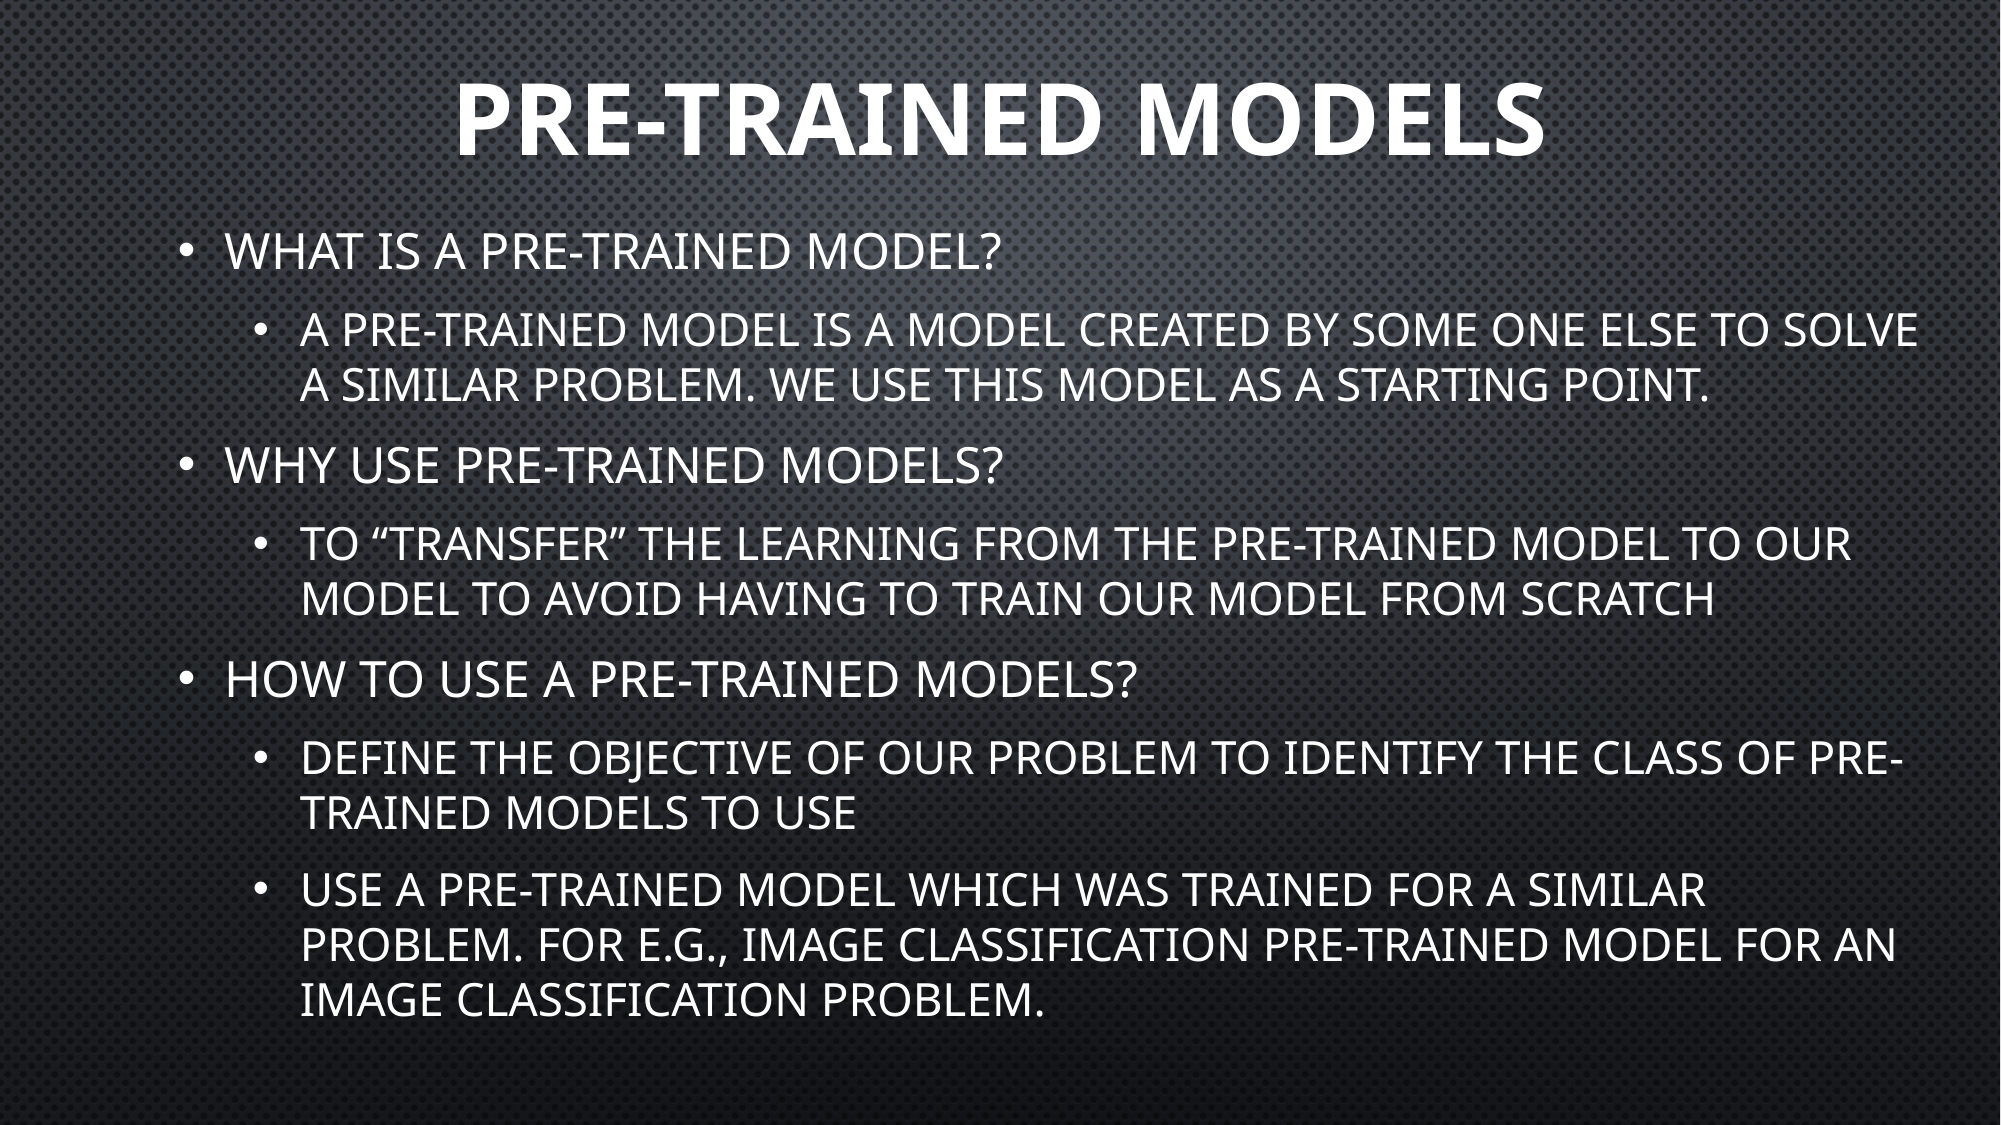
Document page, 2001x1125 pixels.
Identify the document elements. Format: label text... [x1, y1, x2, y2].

list What is a Pre-trained Model? A pre-trained model is a model created by some one else to solve a similar problem. We use this model as a starting point. Why use Pre-trained Models? To “transfer” the learning from the pre-trained model to our model to avoid having to train our model from scratch How to use a Pre-trained Models? Define the objective of our problem to identify the class of pre-trained models to use Use a pre-trained model which was trained for a similar problem. For e.g., Image classification pre-trained model for an Image classification problem. [162, 184, 1948, 1060]
title Pre-Trained Models [187, 35, 1813, 184]
